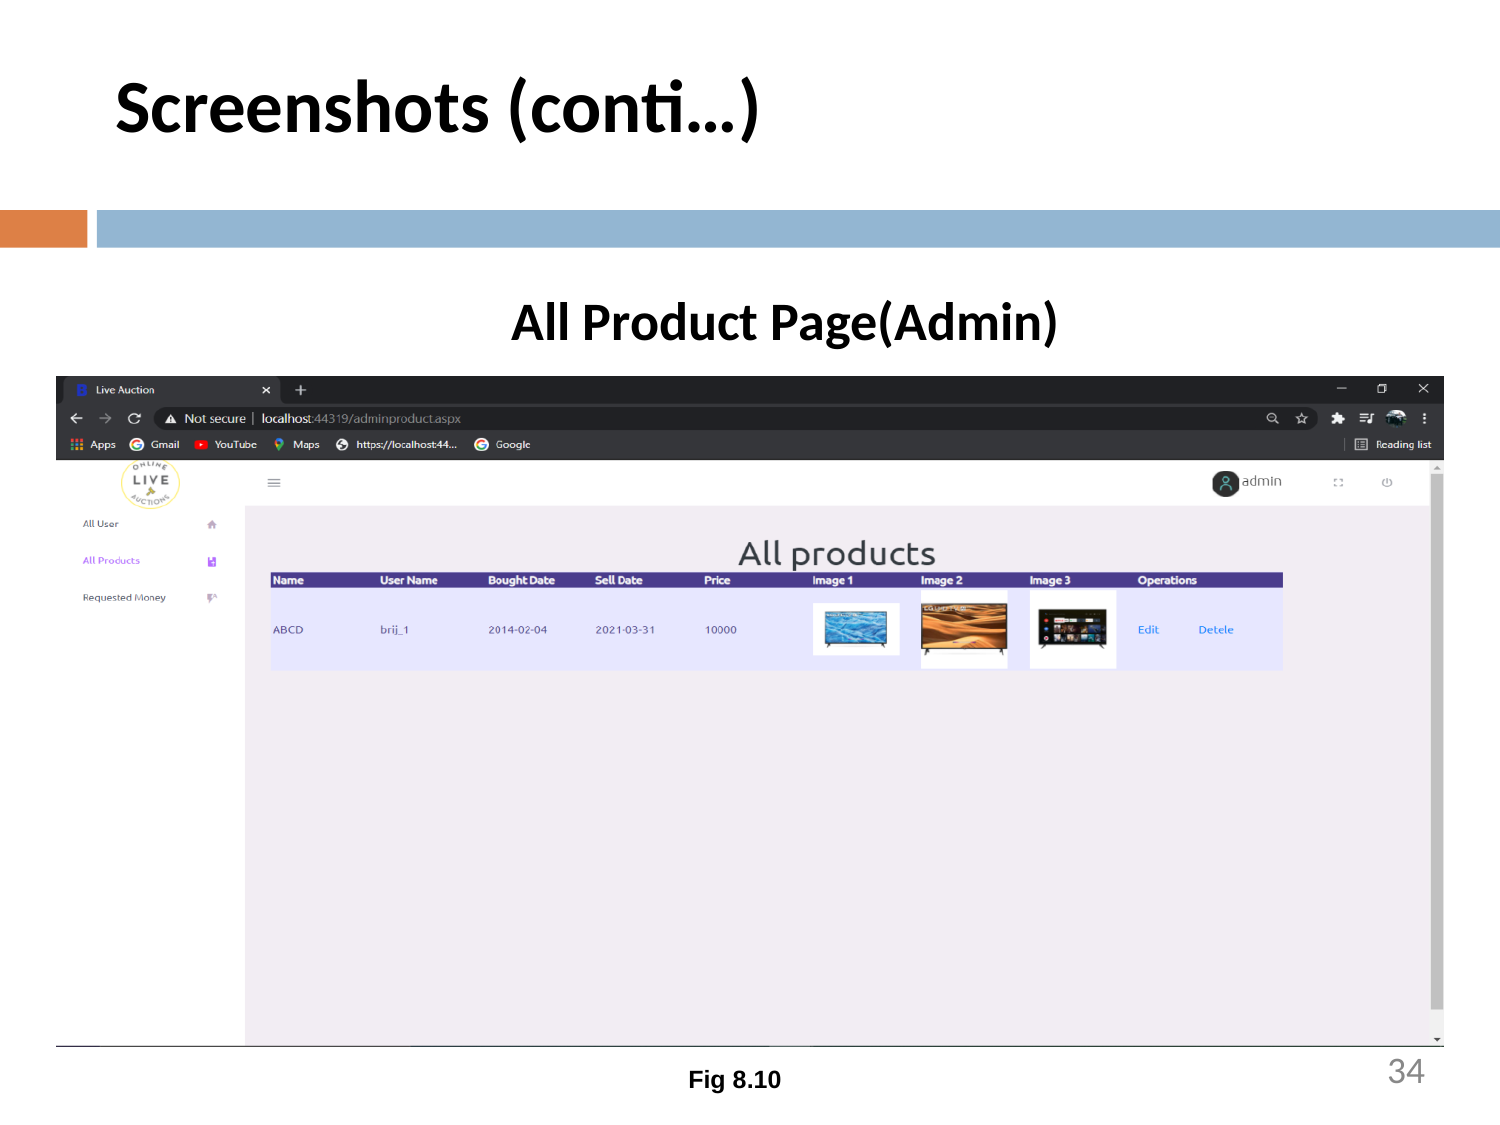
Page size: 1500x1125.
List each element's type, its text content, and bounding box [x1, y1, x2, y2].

picture [55, 376, 1445, 1047]
text_box All Product Page(Admin) [496, 278, 1076, 359]
text_box Fig 8.10 [673, 1056, 797, 1102]
slide_number 34 [1080, 1055, 1425, 1103]
title Screenshots (conti…) [113, 55, 871, 159]
text_box [70, 255, 1401, 374]
